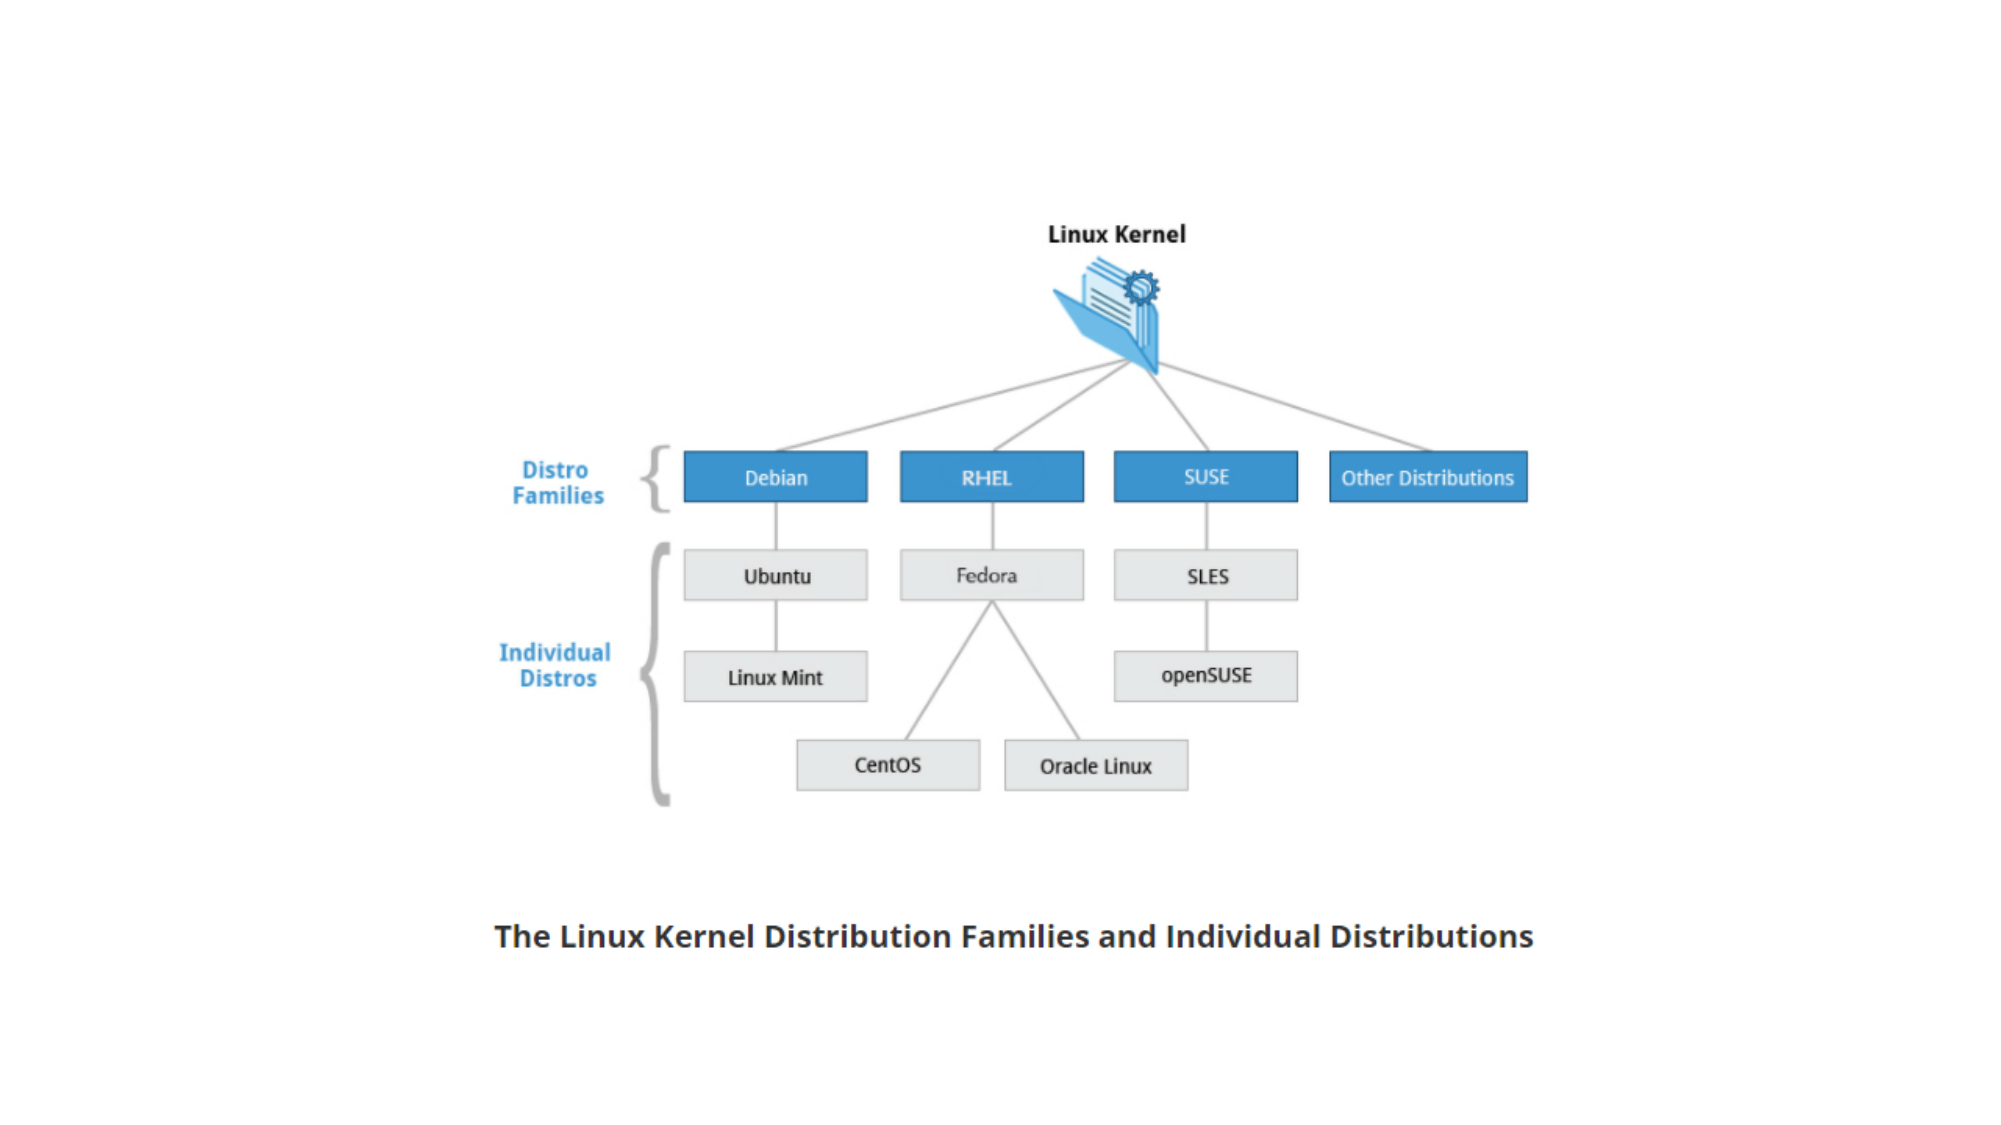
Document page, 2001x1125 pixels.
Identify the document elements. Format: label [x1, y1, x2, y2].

picture [313, 134, 1687, 990]
